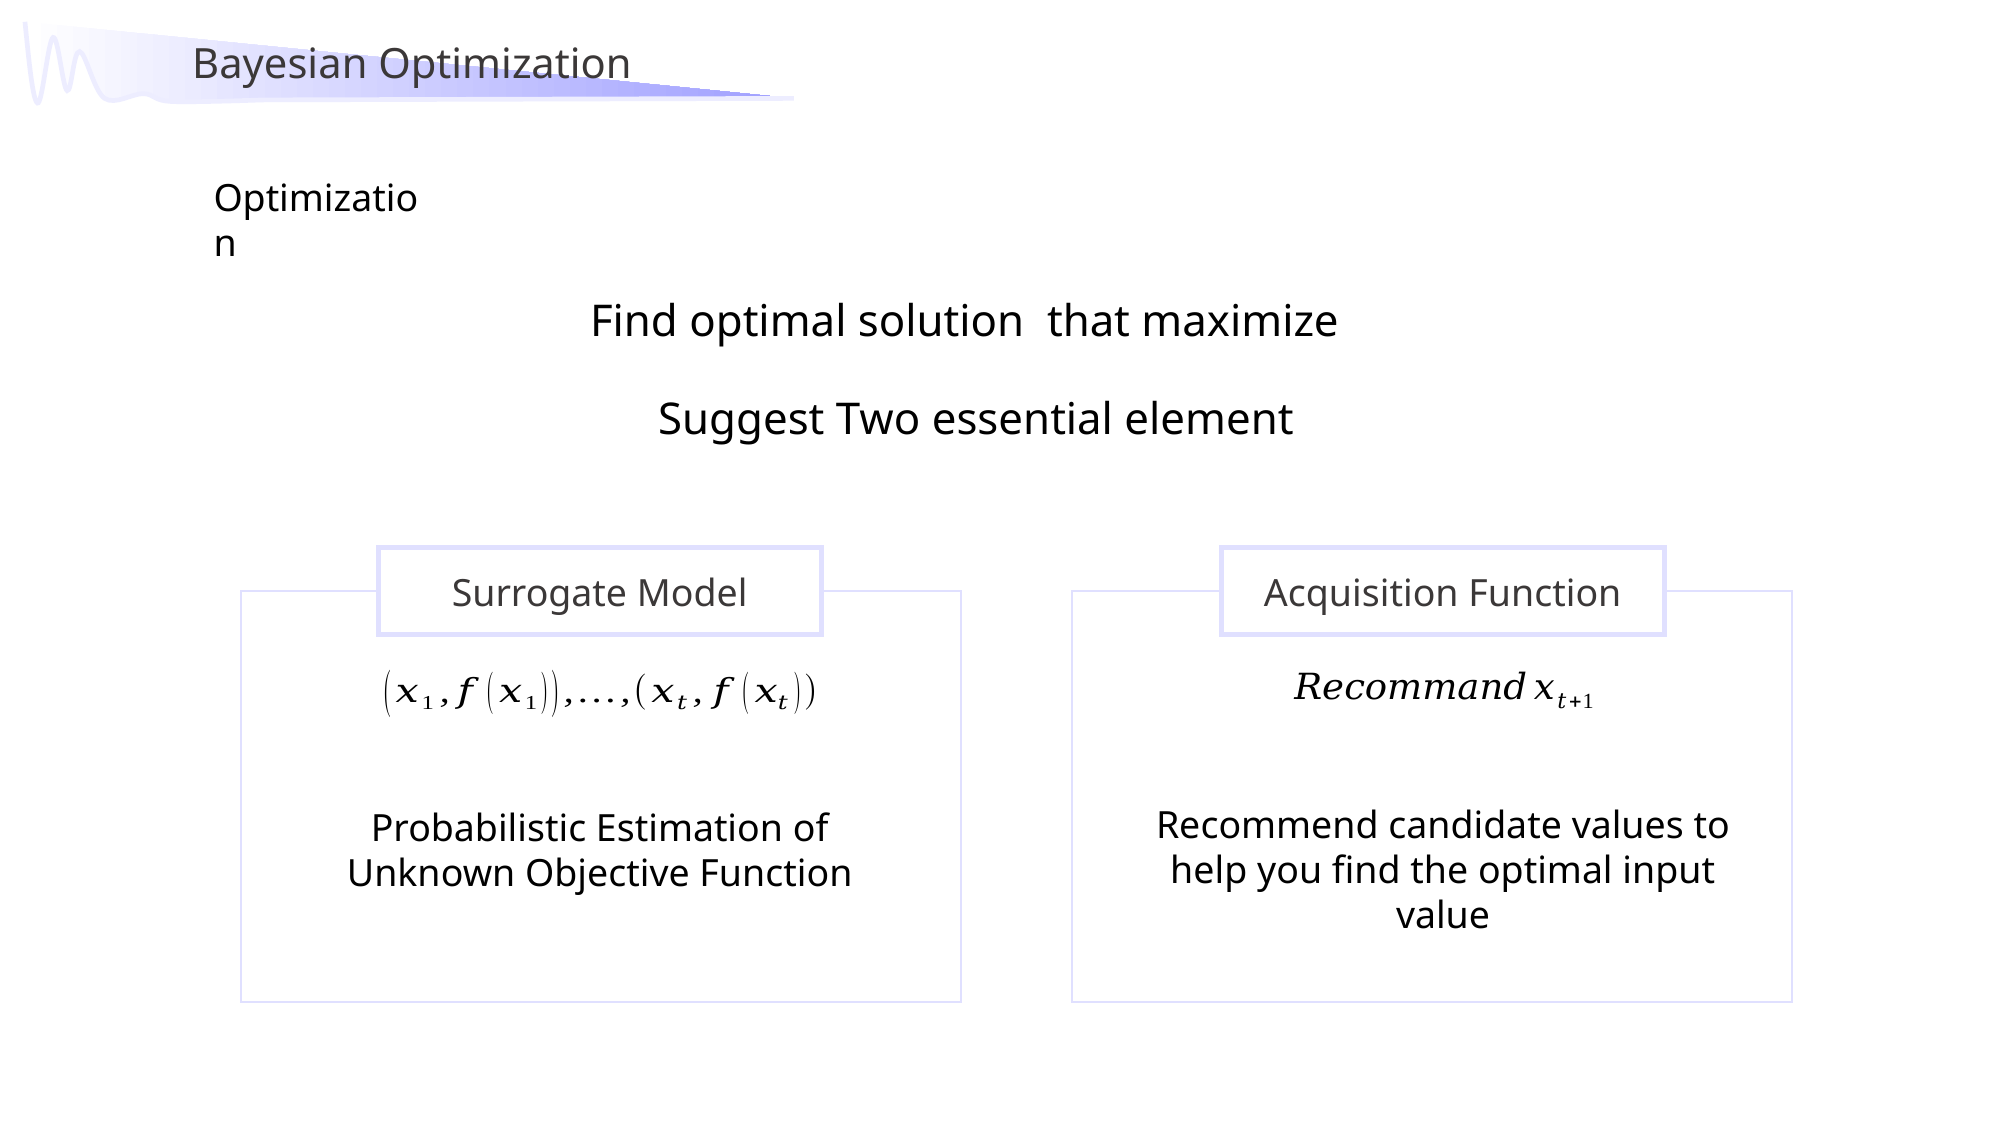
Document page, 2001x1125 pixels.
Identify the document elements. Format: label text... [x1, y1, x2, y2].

text_box Probabilistic Estimation of Unknown Objective Function [322, 796, 878, 902]
text_box [23, 21, 794, 105]
text_box Acquisition Function [1221, 547, 1665, 635]
text_box Surrogate Model [378, 547, 822, 635]
text_box Recommend candidate values to help you find the optimal input value [1109, 793, 1777, 943]
text_box [240, 590, 962, 1003]
text_box [1071, 590, 1793, 1003]
text_box Bayesian Optimization [177, 29, 751, 95]
text_box Optimization [198, 166, 449, 272]
text_box Suggest Two essential element [323, 383, 1629, 451]
